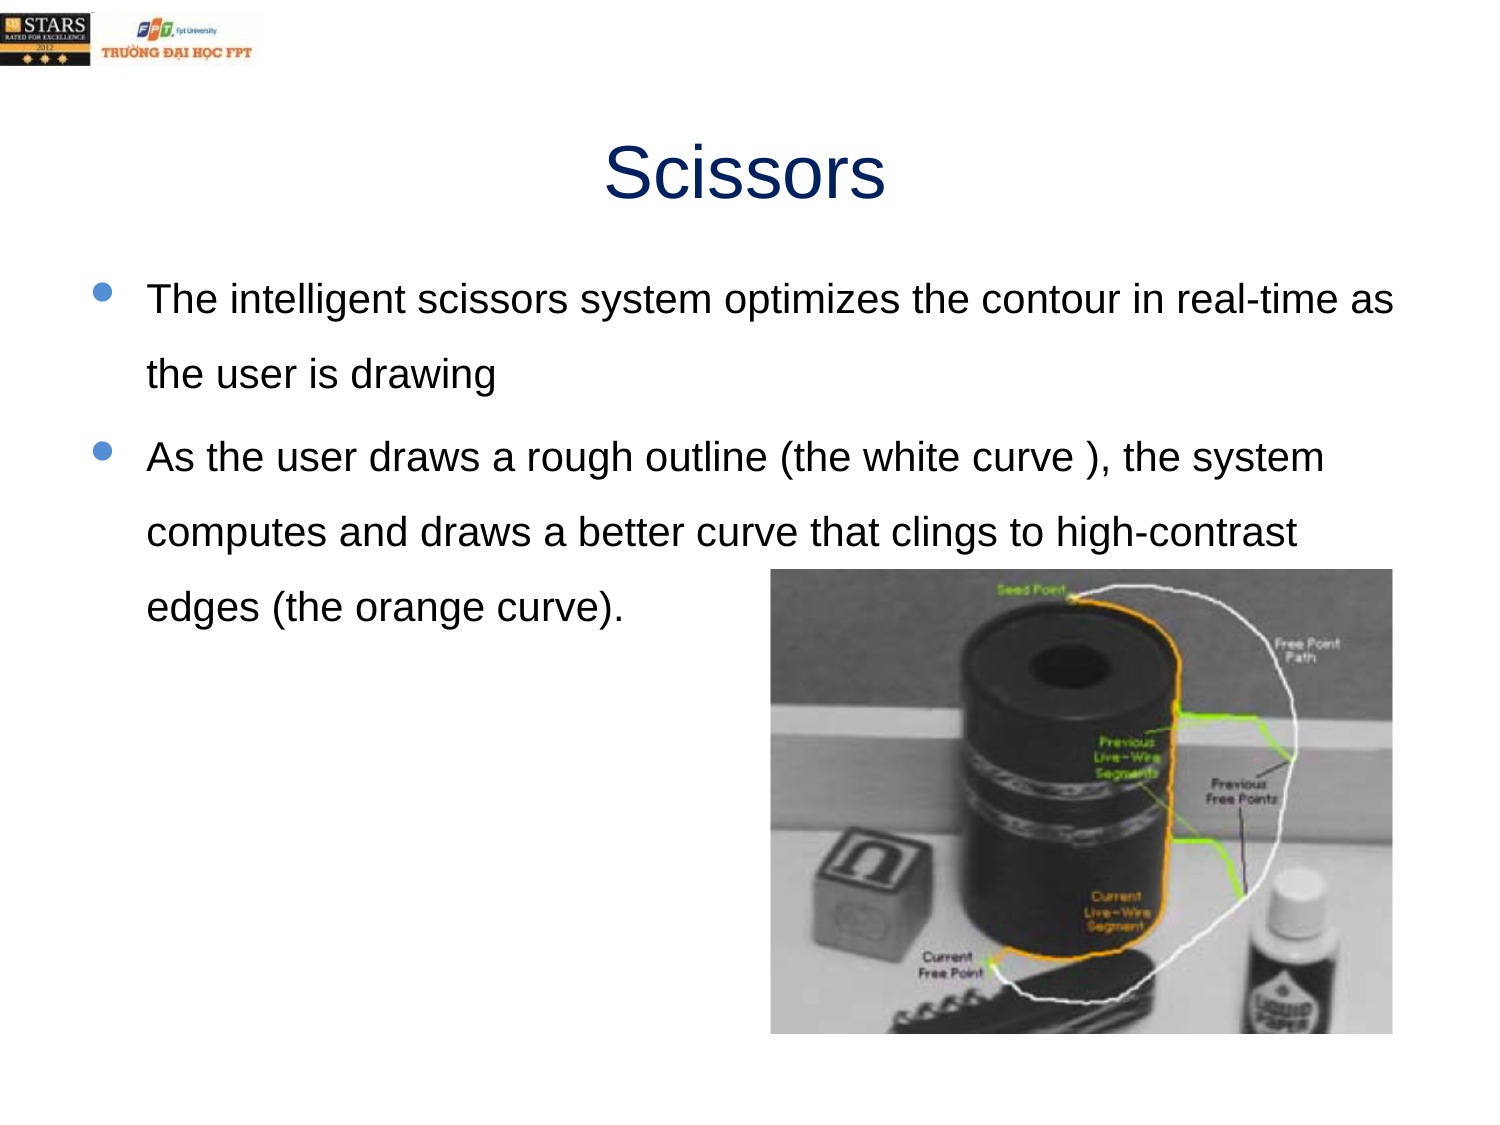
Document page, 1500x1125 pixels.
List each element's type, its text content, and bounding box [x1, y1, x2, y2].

title Scissors [80, 97, 1431, 240]
picture [0, 12, 263, 66]
list The intelligent scissors system optimizes the contour in real-time as the user is drawing As the user draws a rough outline (the white curve ), the system computes and draws a better curve that clings to high-contrast edges (the orange curve). [75, 239, 1425, 1043]
picture [765, 562, 1397, 1042]
